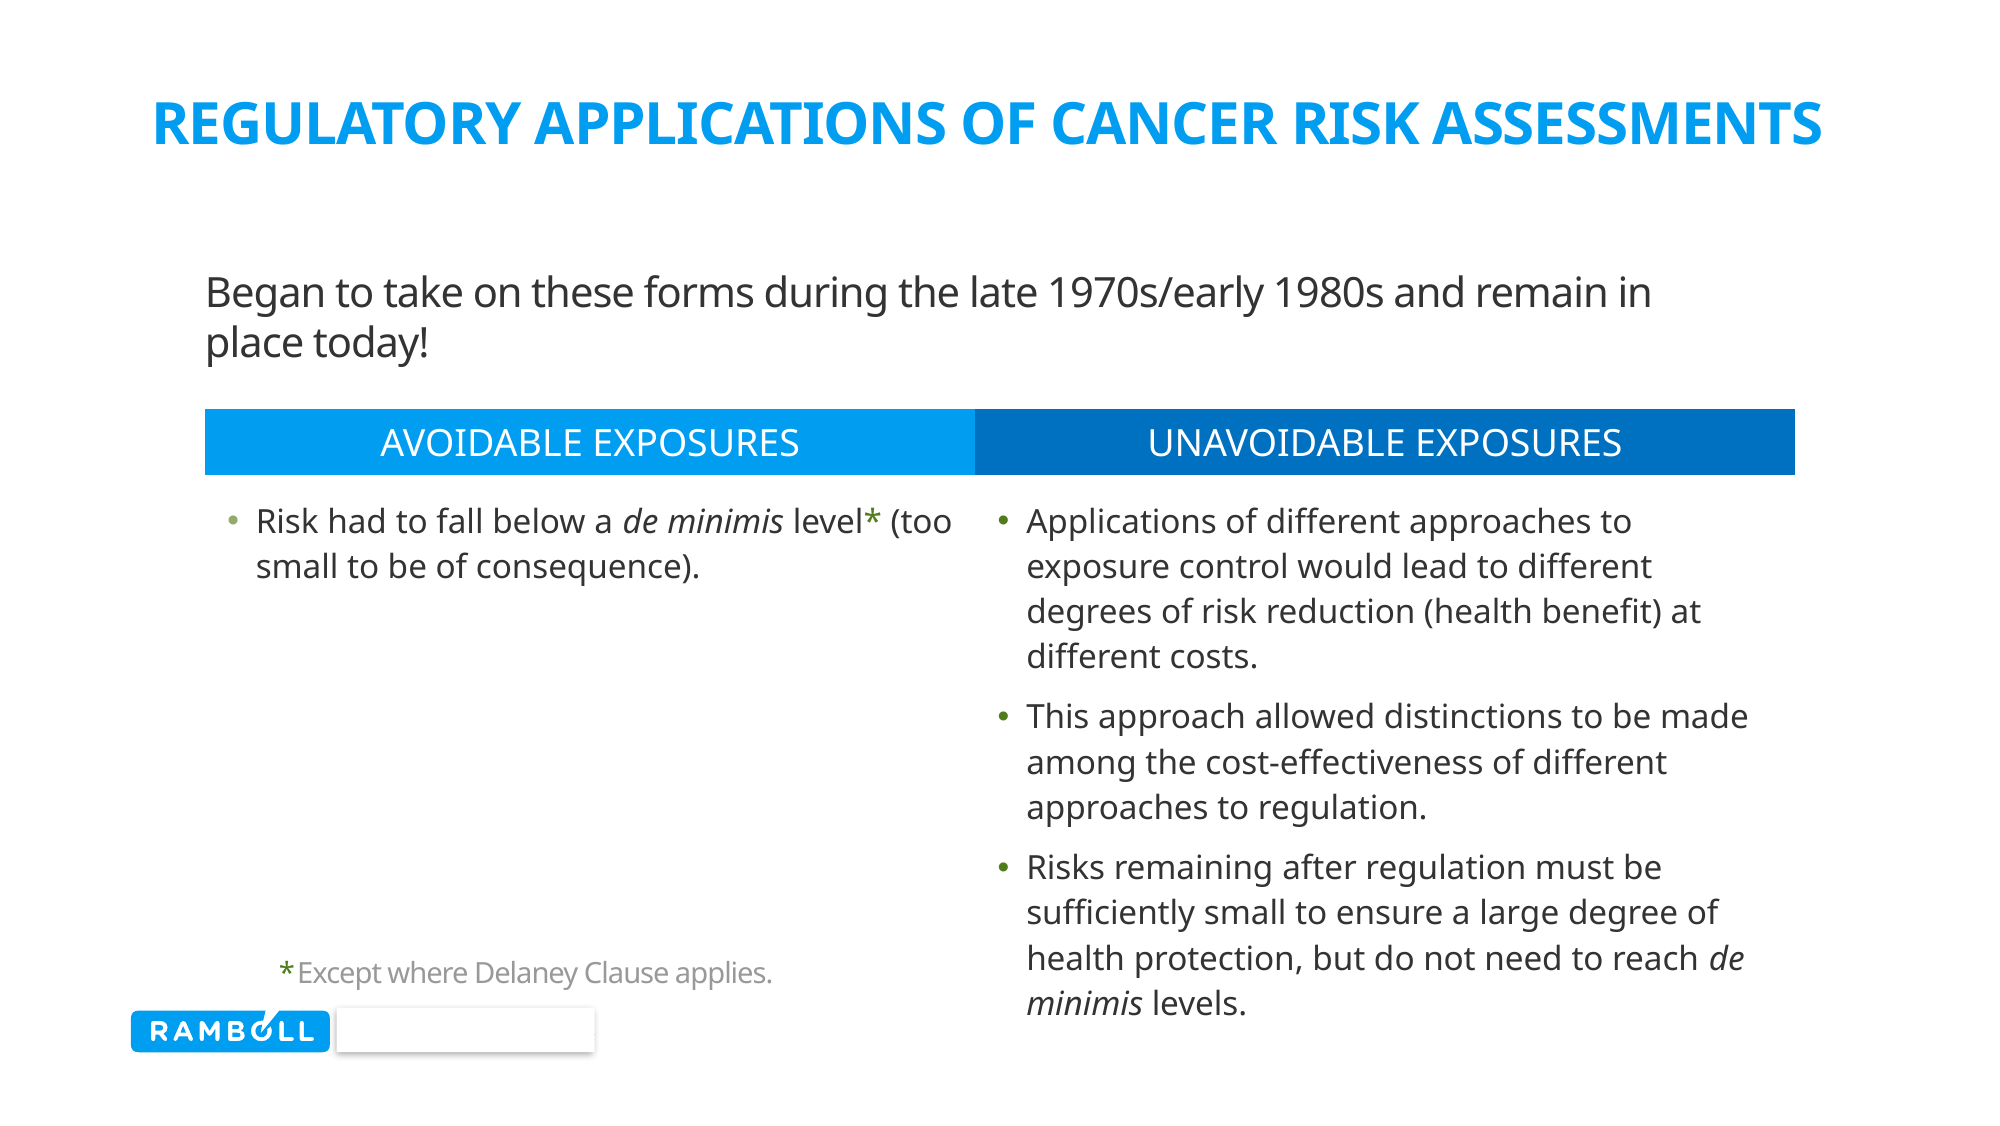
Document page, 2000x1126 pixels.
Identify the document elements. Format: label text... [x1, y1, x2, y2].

table_header AVOIDABLE EXPOSURES [205, 409, 975, 475]
table_header UNAVOIDABLE EXPOSURES [975, 409, 1795, 475]
table_cell Applications of different approaches to exposure control would lead to different degrees of risk reduction (health benefit) at different costs. This approach allowed distinctions to be made among the cost-effectiveness of different approaches to regulation. Risks remaining after regulation must be sufficiently small to ensure a large degree of health protection, but do not need to reach de minimis levels. [975, 475, 1795, 1048]
table_cell Risk had to fall below a de minimis level* (too small to be of consequence). [205, 475, 975, 1048]
text_box Began to take on these forms during the late 1970s/early 1980s and remain in place today! [204, 266, 1672, 367]
text_box Except where Delaney Clause applies. [278, 954, 890, 990]
title Regulatory Applications of Cancer Risk Assessments [151, 83, 1854, 166]
